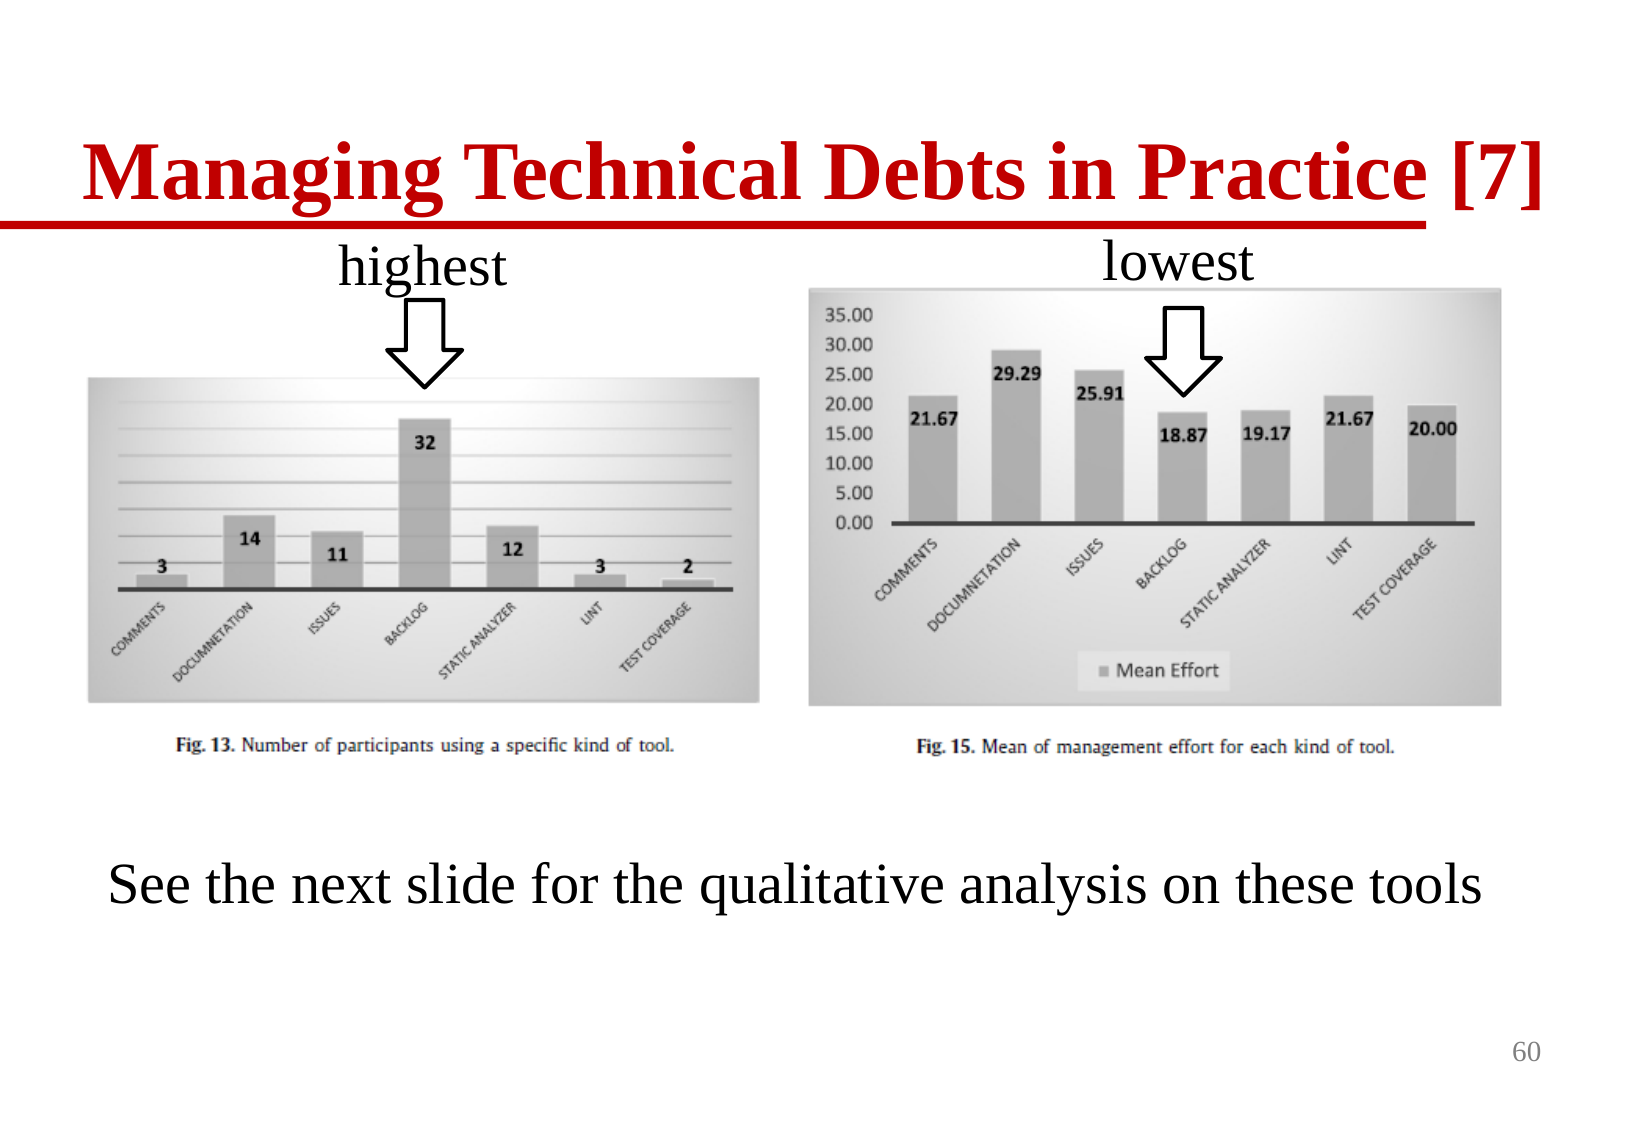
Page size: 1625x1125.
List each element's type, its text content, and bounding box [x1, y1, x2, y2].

slide_number 60 [1218, 1012, 1557, 1088]
title Managing Technical Debts in Practice [7] [67, 43, 1625, 225]
picture [786, 274, 1522, 769]
text_box highest [323, 219, 523, 305]
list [65, 362, 781, 769]
text_box [385, 305, 465, 360]
text_box See the next slide for the qualitative analysis on these tools [92, 837, 1499, 923]
text_box lowest [1088, 215, 1271, 273]
